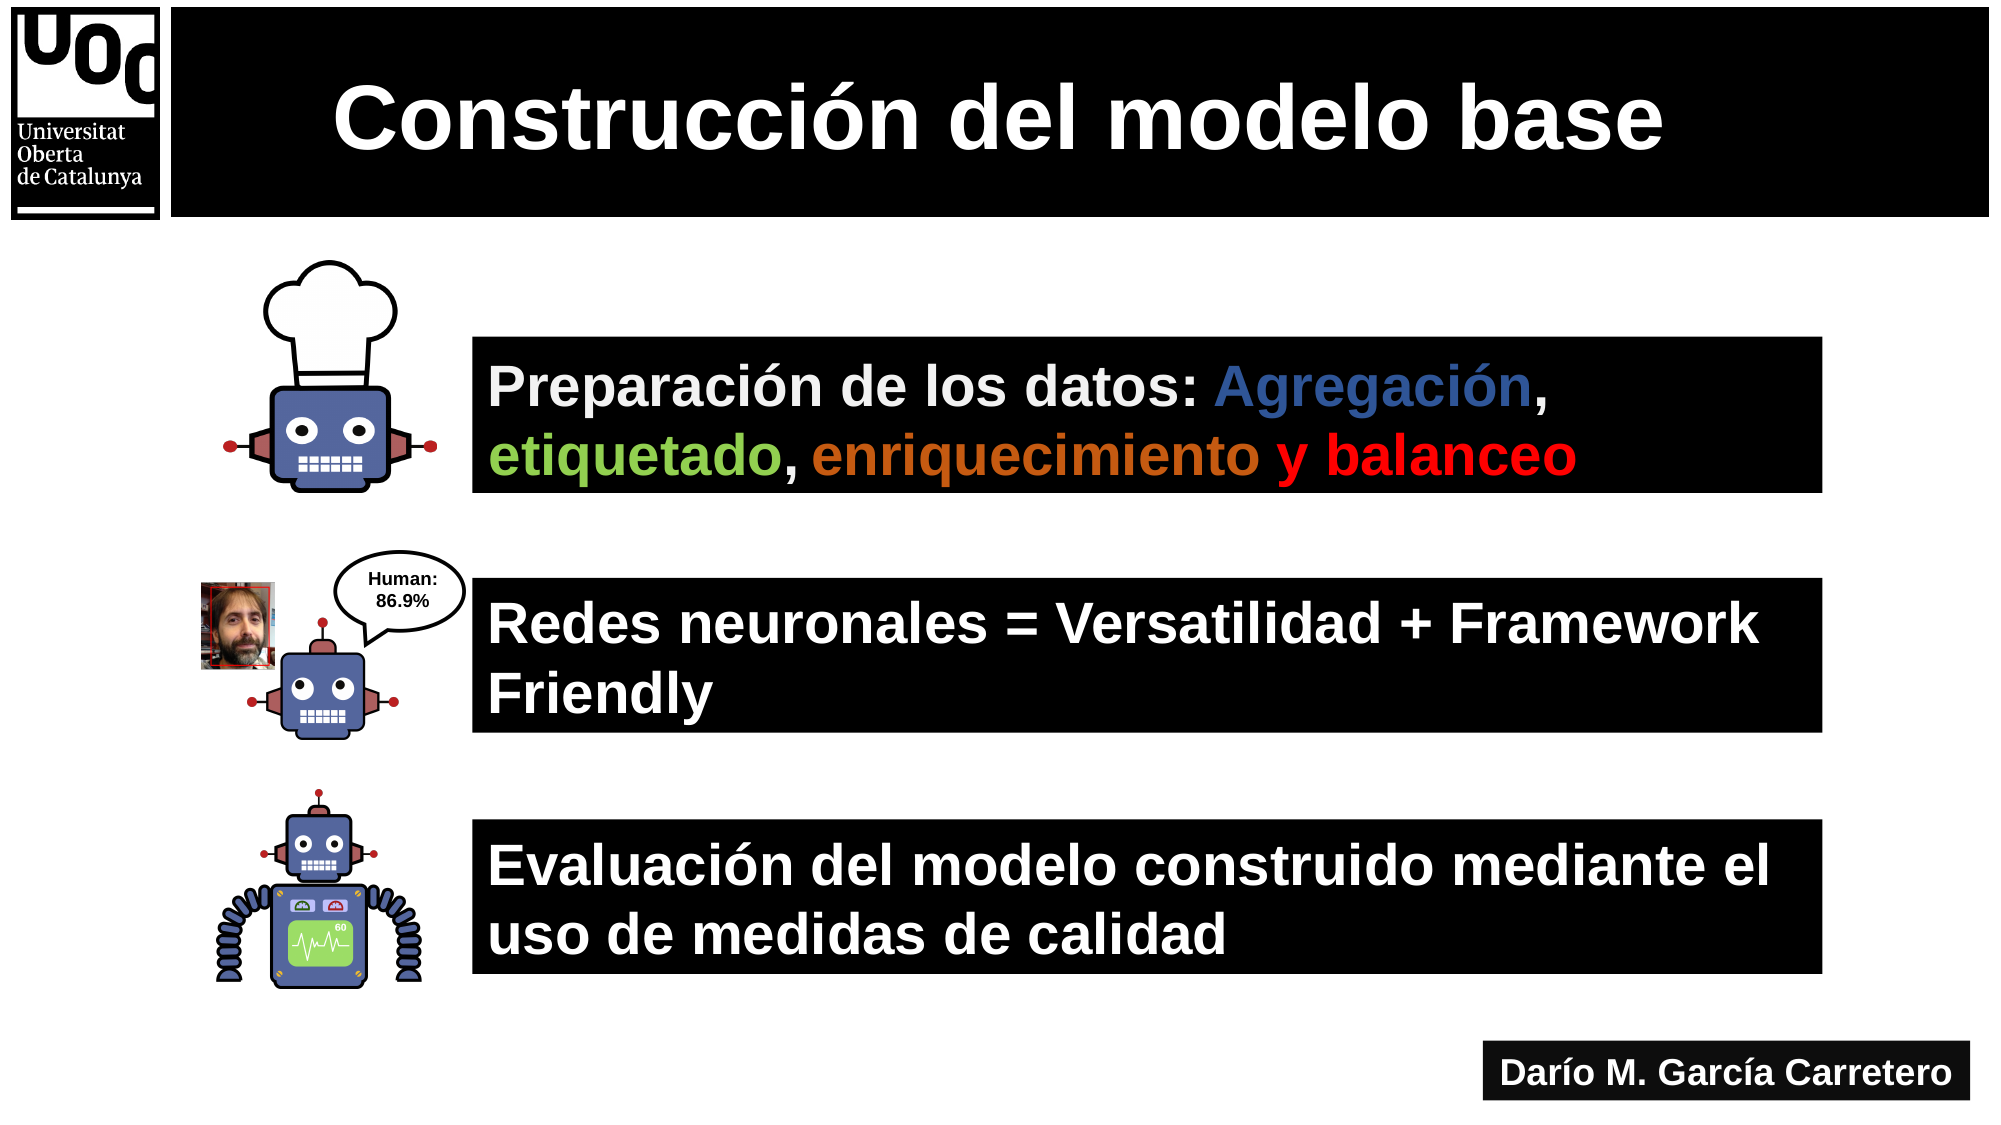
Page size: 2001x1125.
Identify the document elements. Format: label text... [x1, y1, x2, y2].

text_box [223, 260, 1823, 494]
text_box Darío M. García Carretero [1482, 1040, 1971, 1101]
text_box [216, 789, 1823, 989]
text_box [171, 7, 1989, 217]
picture [11, 7, 160, 220]
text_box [201, 550, 1823, 740]
text_box Construcción del modelo base [160, 50, 1908, 176]
